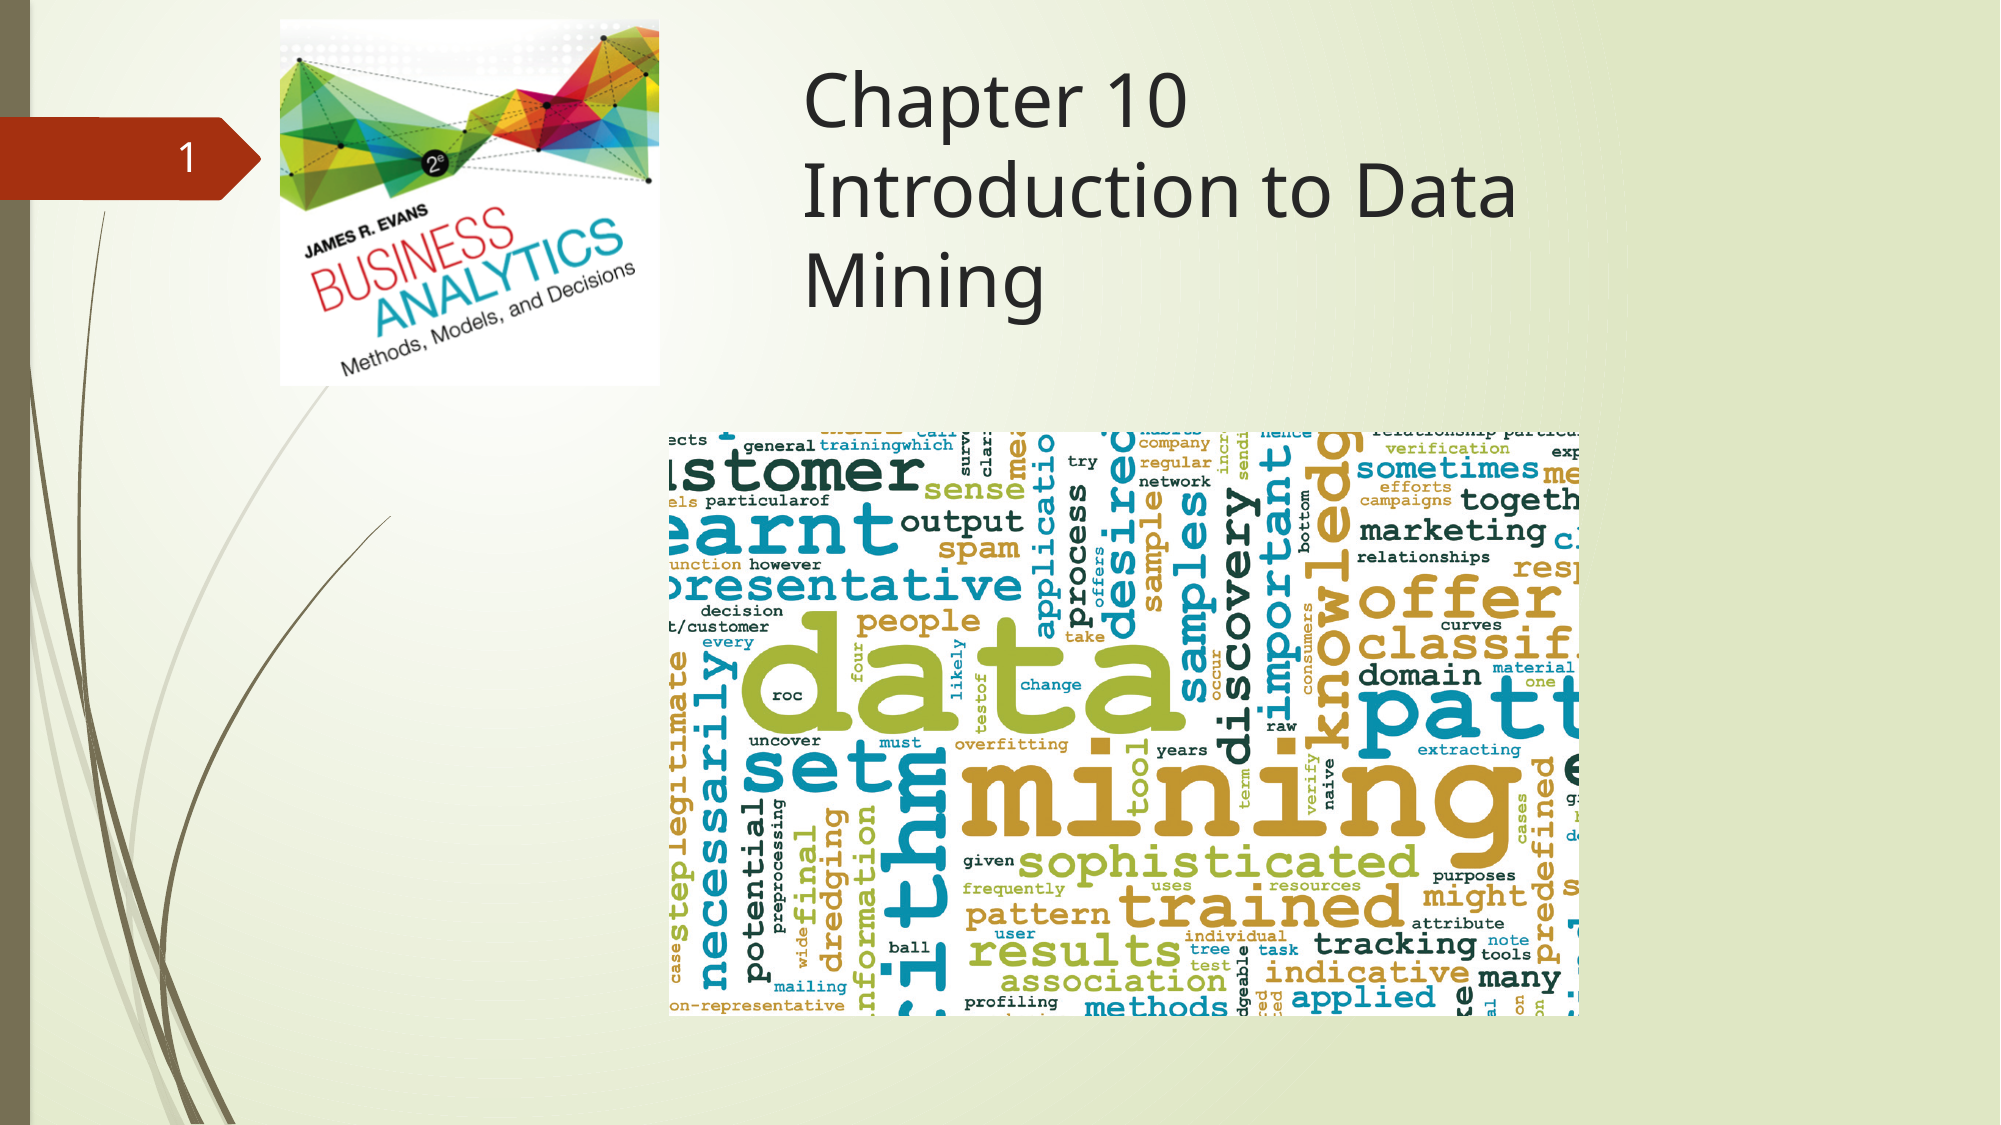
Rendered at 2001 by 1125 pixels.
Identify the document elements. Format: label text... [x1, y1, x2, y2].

picture [668, 432, 1579, 1016]
title Chapter 10 Introduction to Data Mining [787, 45, 1675, 409]
slide_number 1 [87, 129, 216, 190]
picture [279, 18, 660, 387]
